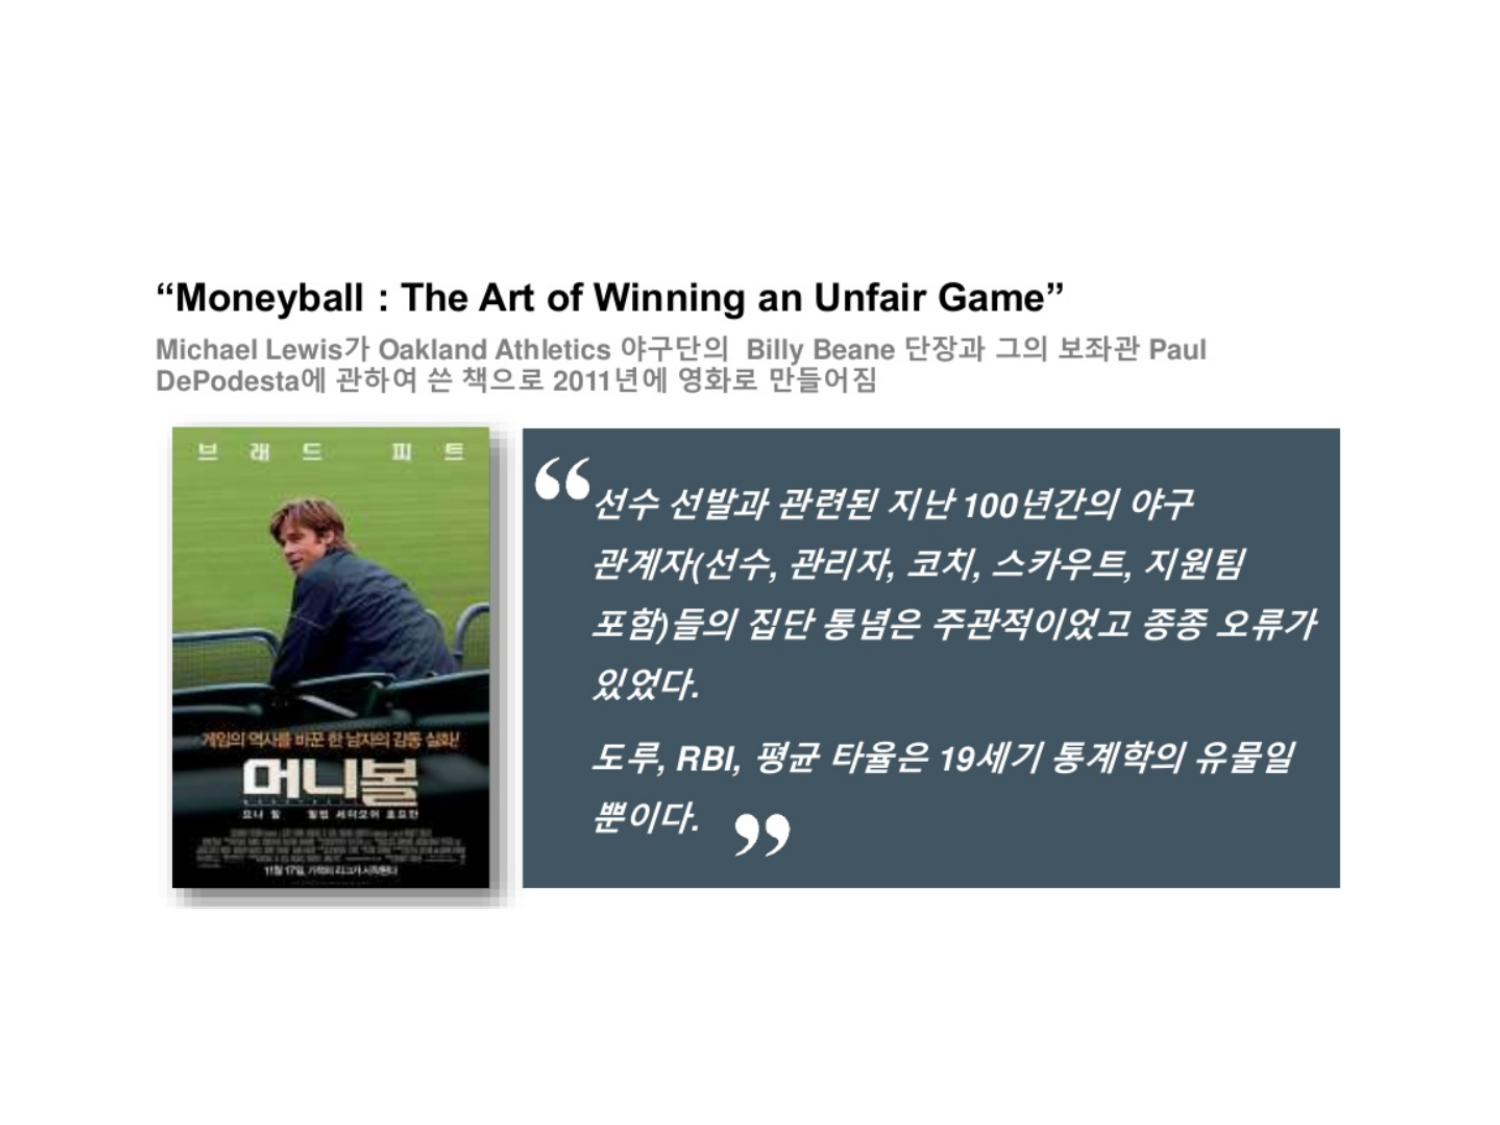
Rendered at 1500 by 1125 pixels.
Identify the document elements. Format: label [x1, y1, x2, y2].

picture [139, 278, 1361, 909]
